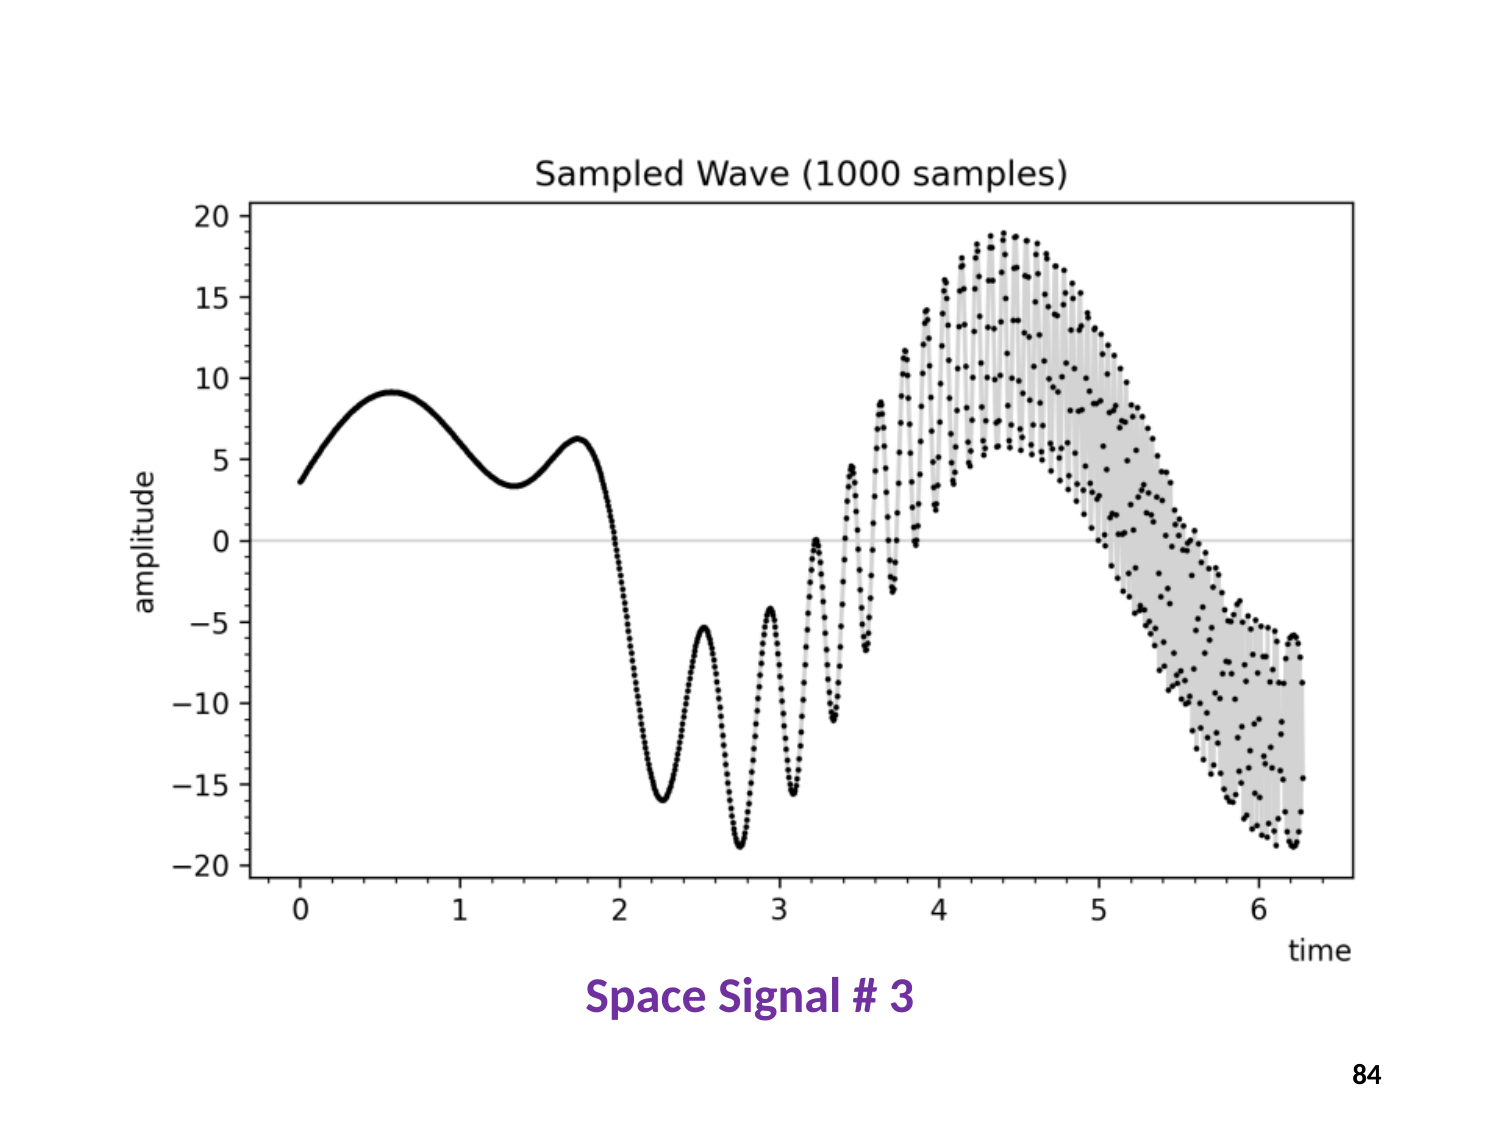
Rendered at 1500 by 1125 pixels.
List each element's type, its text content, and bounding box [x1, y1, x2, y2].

text_box Space Signal # 3 [390, 974, 1110, 1030]
picture [121, 151, 1379, 974]
slide_number 84 [1059, 1042, 1397, 1103]
